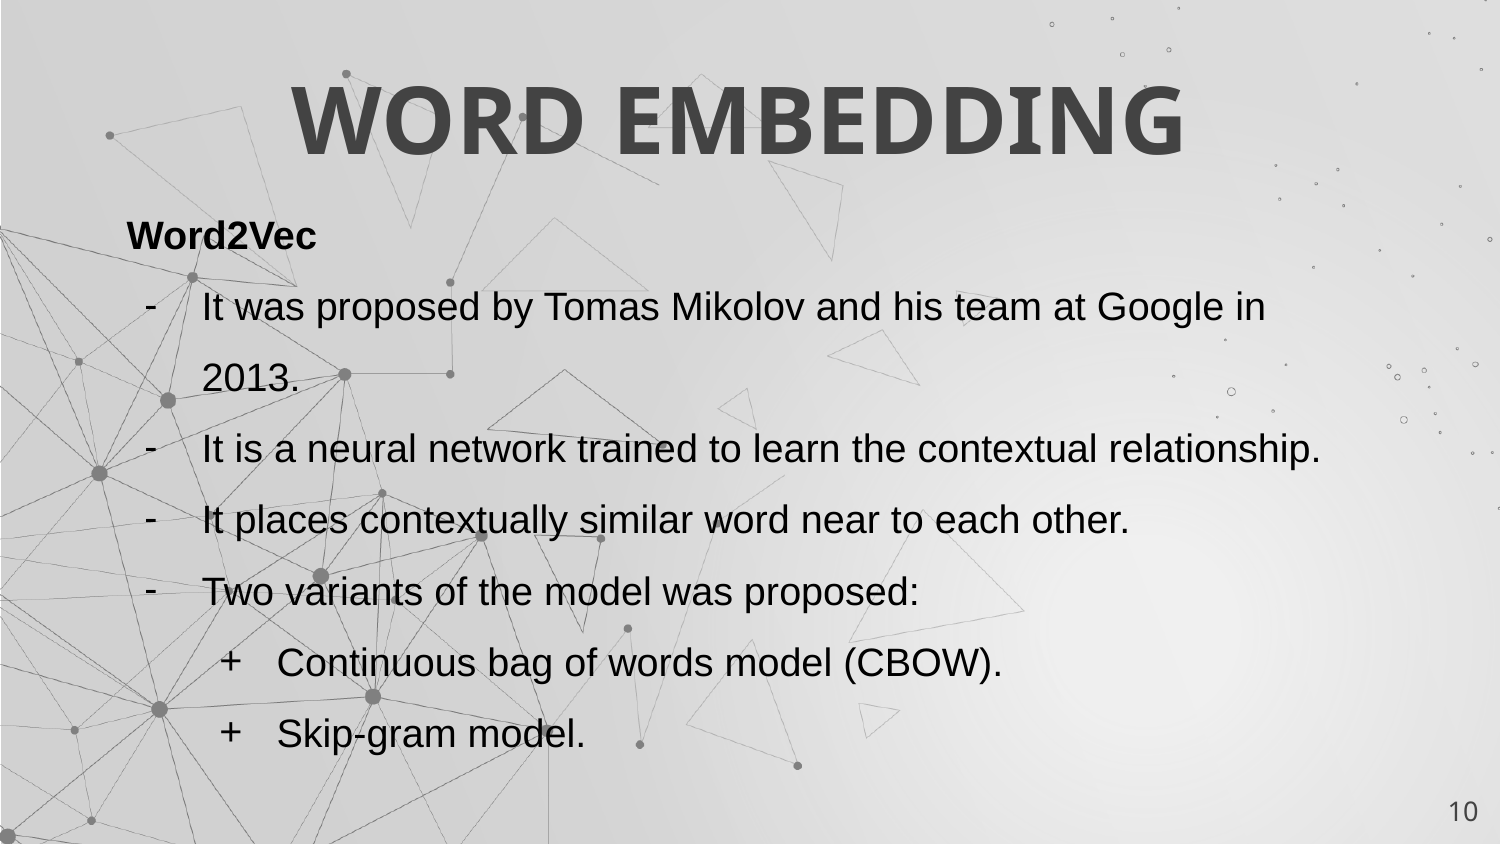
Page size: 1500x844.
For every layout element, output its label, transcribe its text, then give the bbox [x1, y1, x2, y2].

title WORD EMBEDDING [111, 49, 1369, 170]
picture [0, 0, 1500, 844]
slide_number ‹#› [1403, 779, 1494, 844]
text_box Word2Vec It was proposed by Tomas Mikolov and his team at Google in 2013. It is a neural network trained to learn the contextual relationship. It places contextually similar word near to each other. Two variants of the model was proposed: Continuous bag of words model (CBOW). Skip-gram model. [111, 170, 1389, 771]
